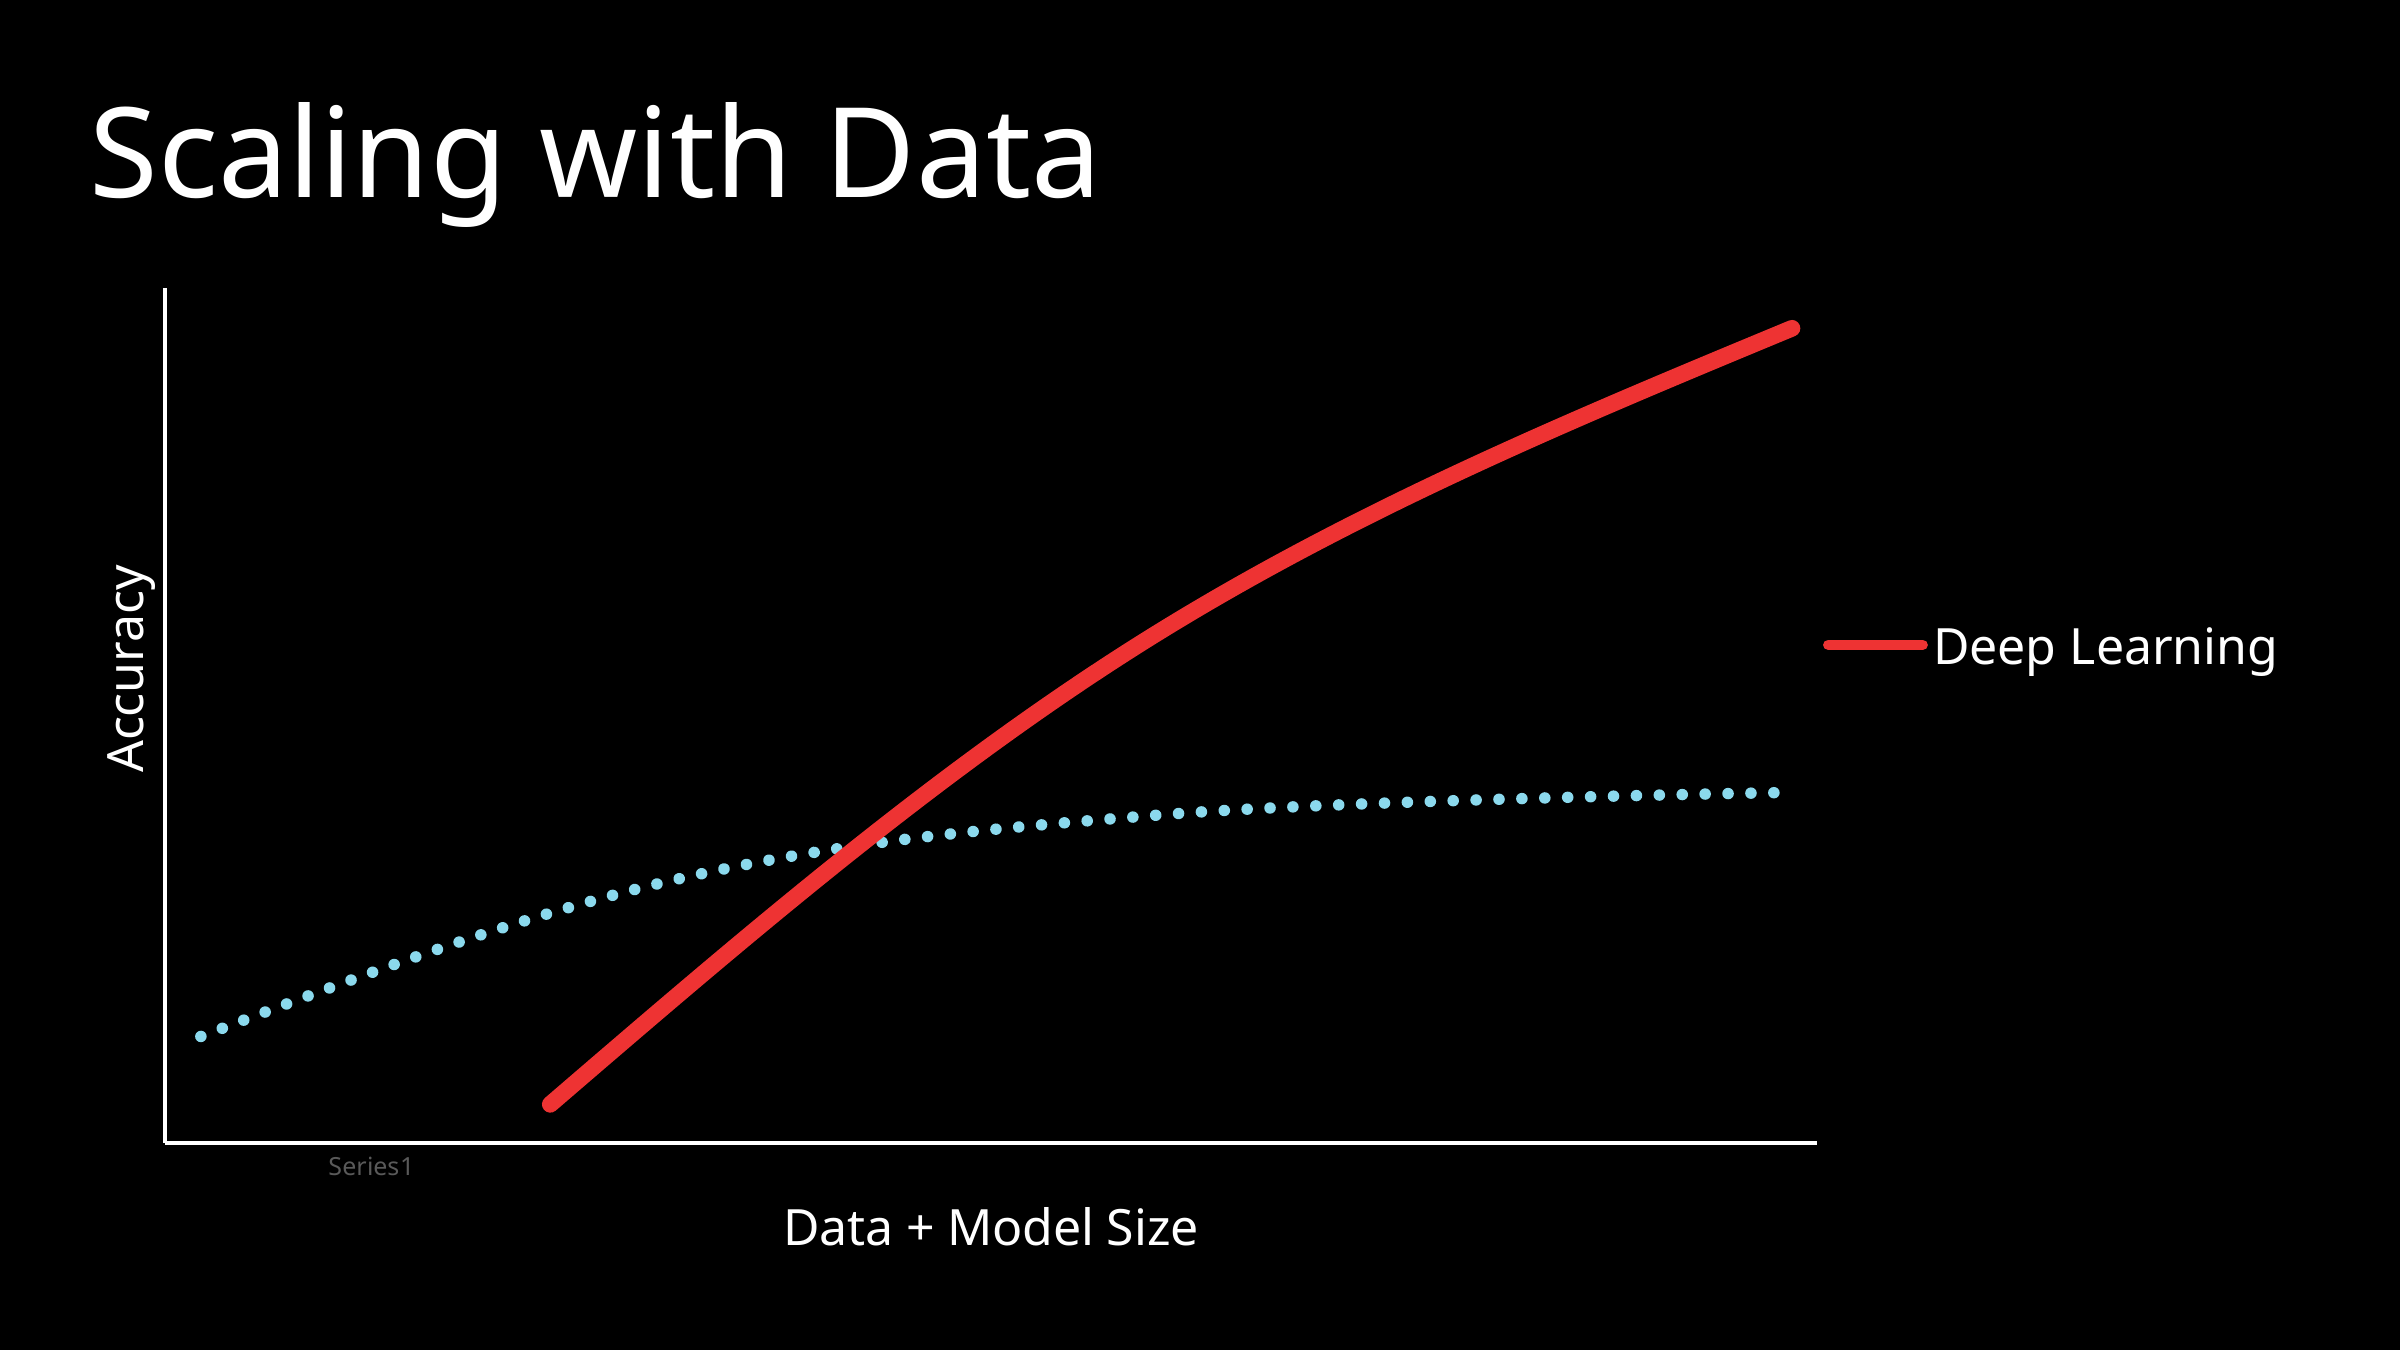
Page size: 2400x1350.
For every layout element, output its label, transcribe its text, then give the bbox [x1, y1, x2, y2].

chart [74, 254, 2326, 1276]
text_box Scaling with Data [75, 75, 2325, 252]
